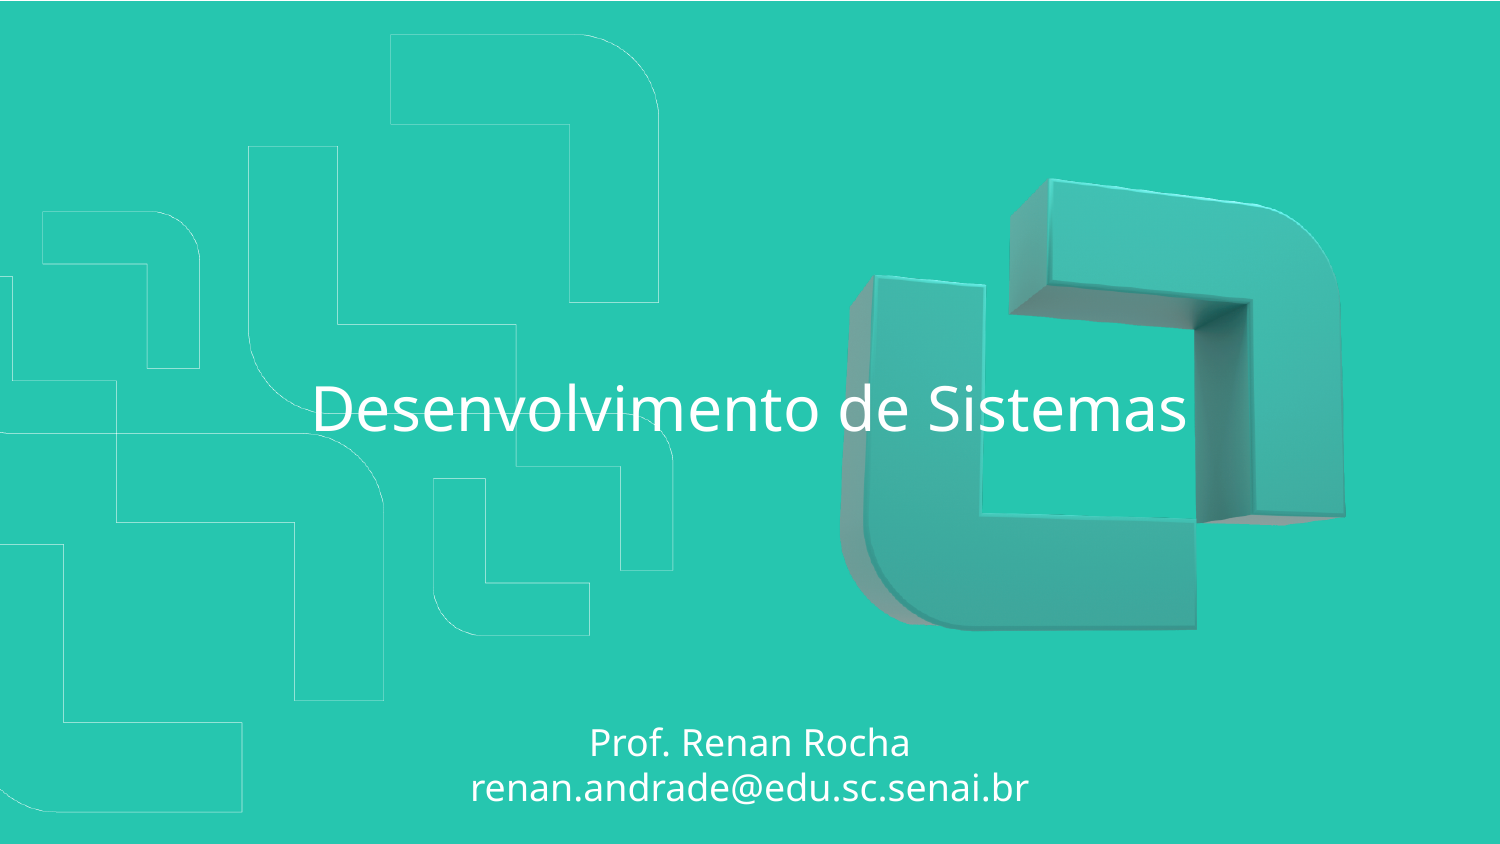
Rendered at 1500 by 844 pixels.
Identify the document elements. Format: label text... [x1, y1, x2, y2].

text_box Prof. Renan Rocha renan.andrade@edu.sc.senai.br [380, 703, 1120, 801]
picture [0, 0, 1500, 844]
text_box Desenvolvimento de Sistemas [257, 353, 1243, 490]
